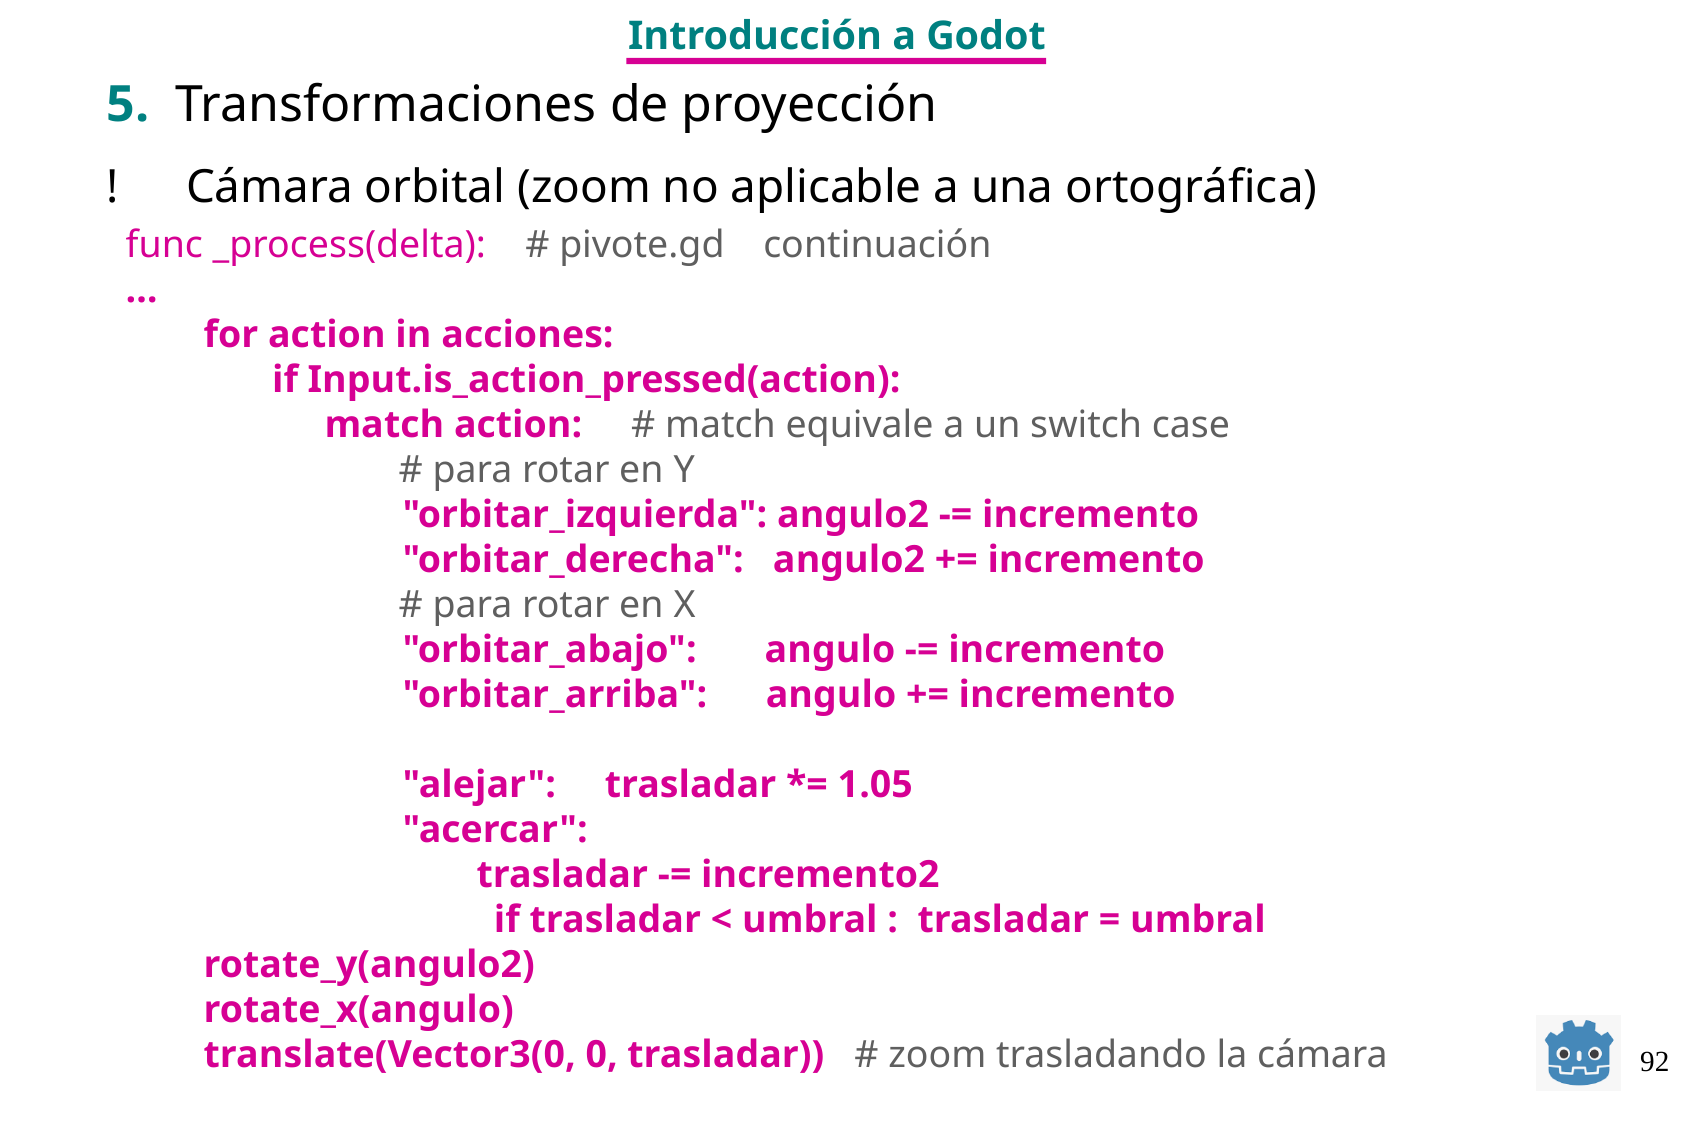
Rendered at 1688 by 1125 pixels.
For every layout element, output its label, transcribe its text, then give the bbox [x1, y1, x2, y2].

text_box Introducción a Godot [149, 0, 1525, 63]
text_box 5. Transformaciones de proyección Cámara orbital (zoom no aplicable a una ortográfica) [89, 63, 1577, 251]
picture [1535, 1015, 1621, 1091]
slide_number 92 [1482, 1034, 1685, 1110]
text_box func _process(delta): # pivote.gd continuación … for action in acciones: if Input.is_action_pressed(action): match action: # match equivale a un switch case # para rotar en Y "orbitar_izquierda": angulo2 -= incremento "orbitar_derecha": angulo2 += incremento # para rotar en X "orbitar_abajo": angulo -= incremento "orbitar_arriba": angulo += incremento "alejar": trasladar *= 1.05 "acercar": trasladar -= incremento2 if trasladar < umbral : trasladar = umbral rotate_y(angulo2) rotate_x(angulo) translate(Vector3(0, 0, trasladar)) # zoom trasladando la cámara [110, 212, 1443, 1082]
